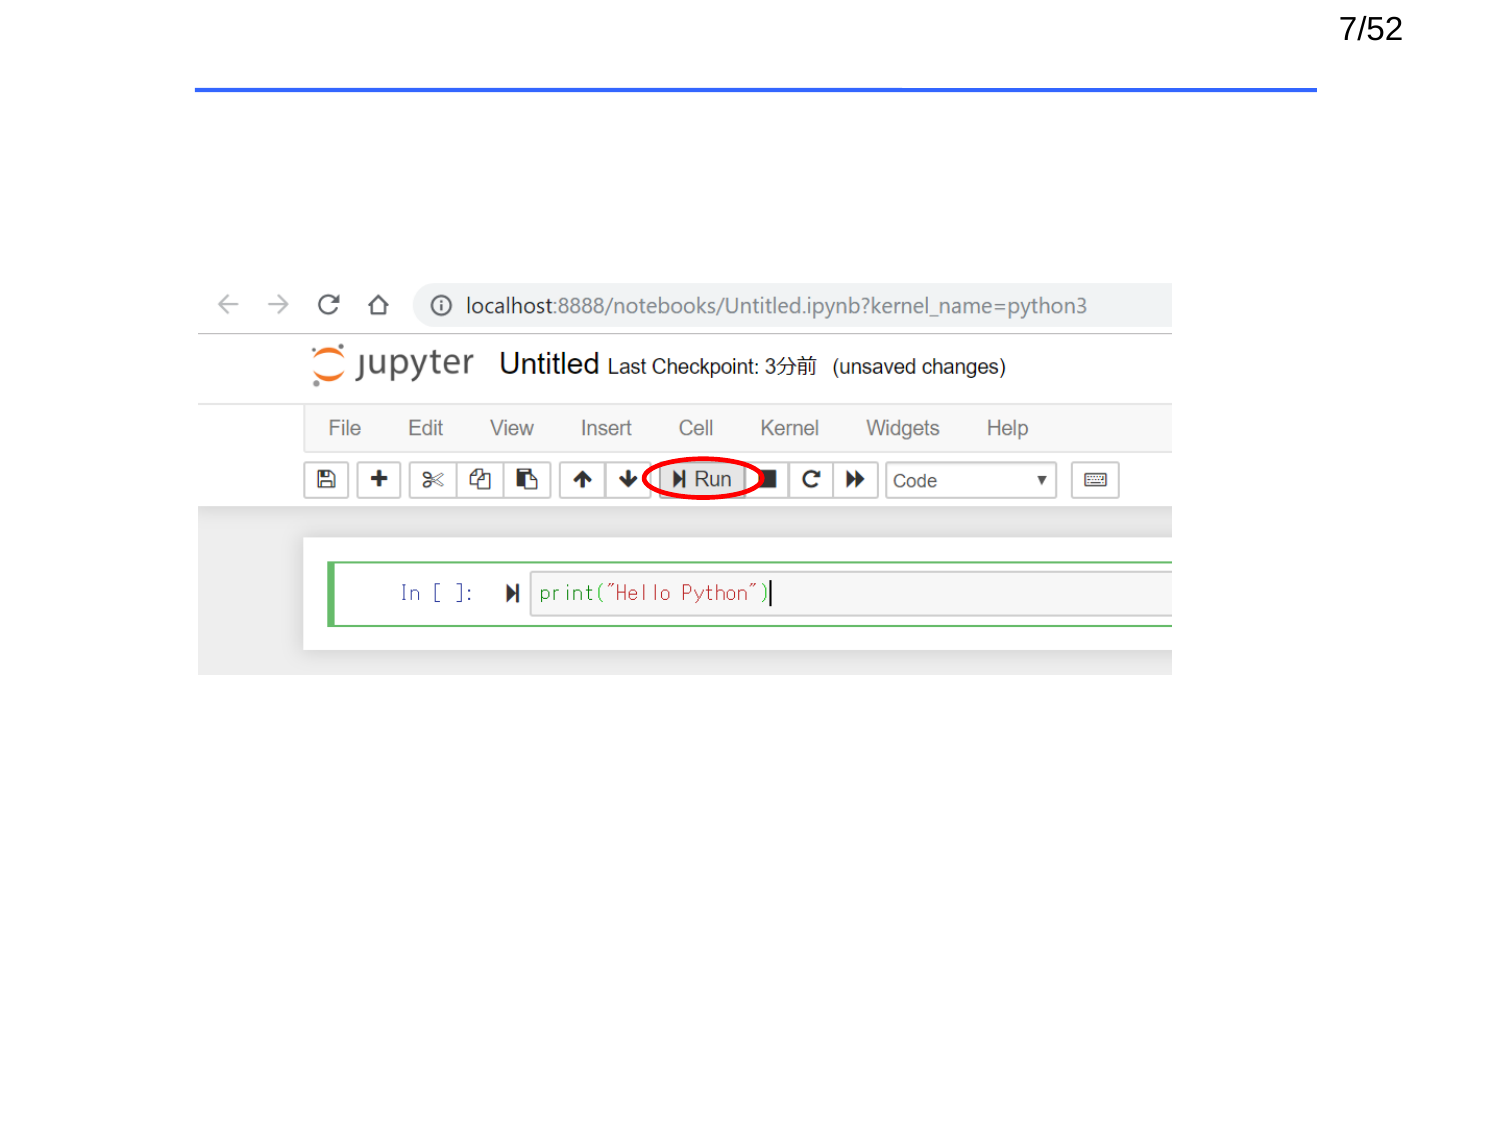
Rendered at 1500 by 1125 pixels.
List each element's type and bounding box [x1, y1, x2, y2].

picture [197, 280, 1172, 675]
